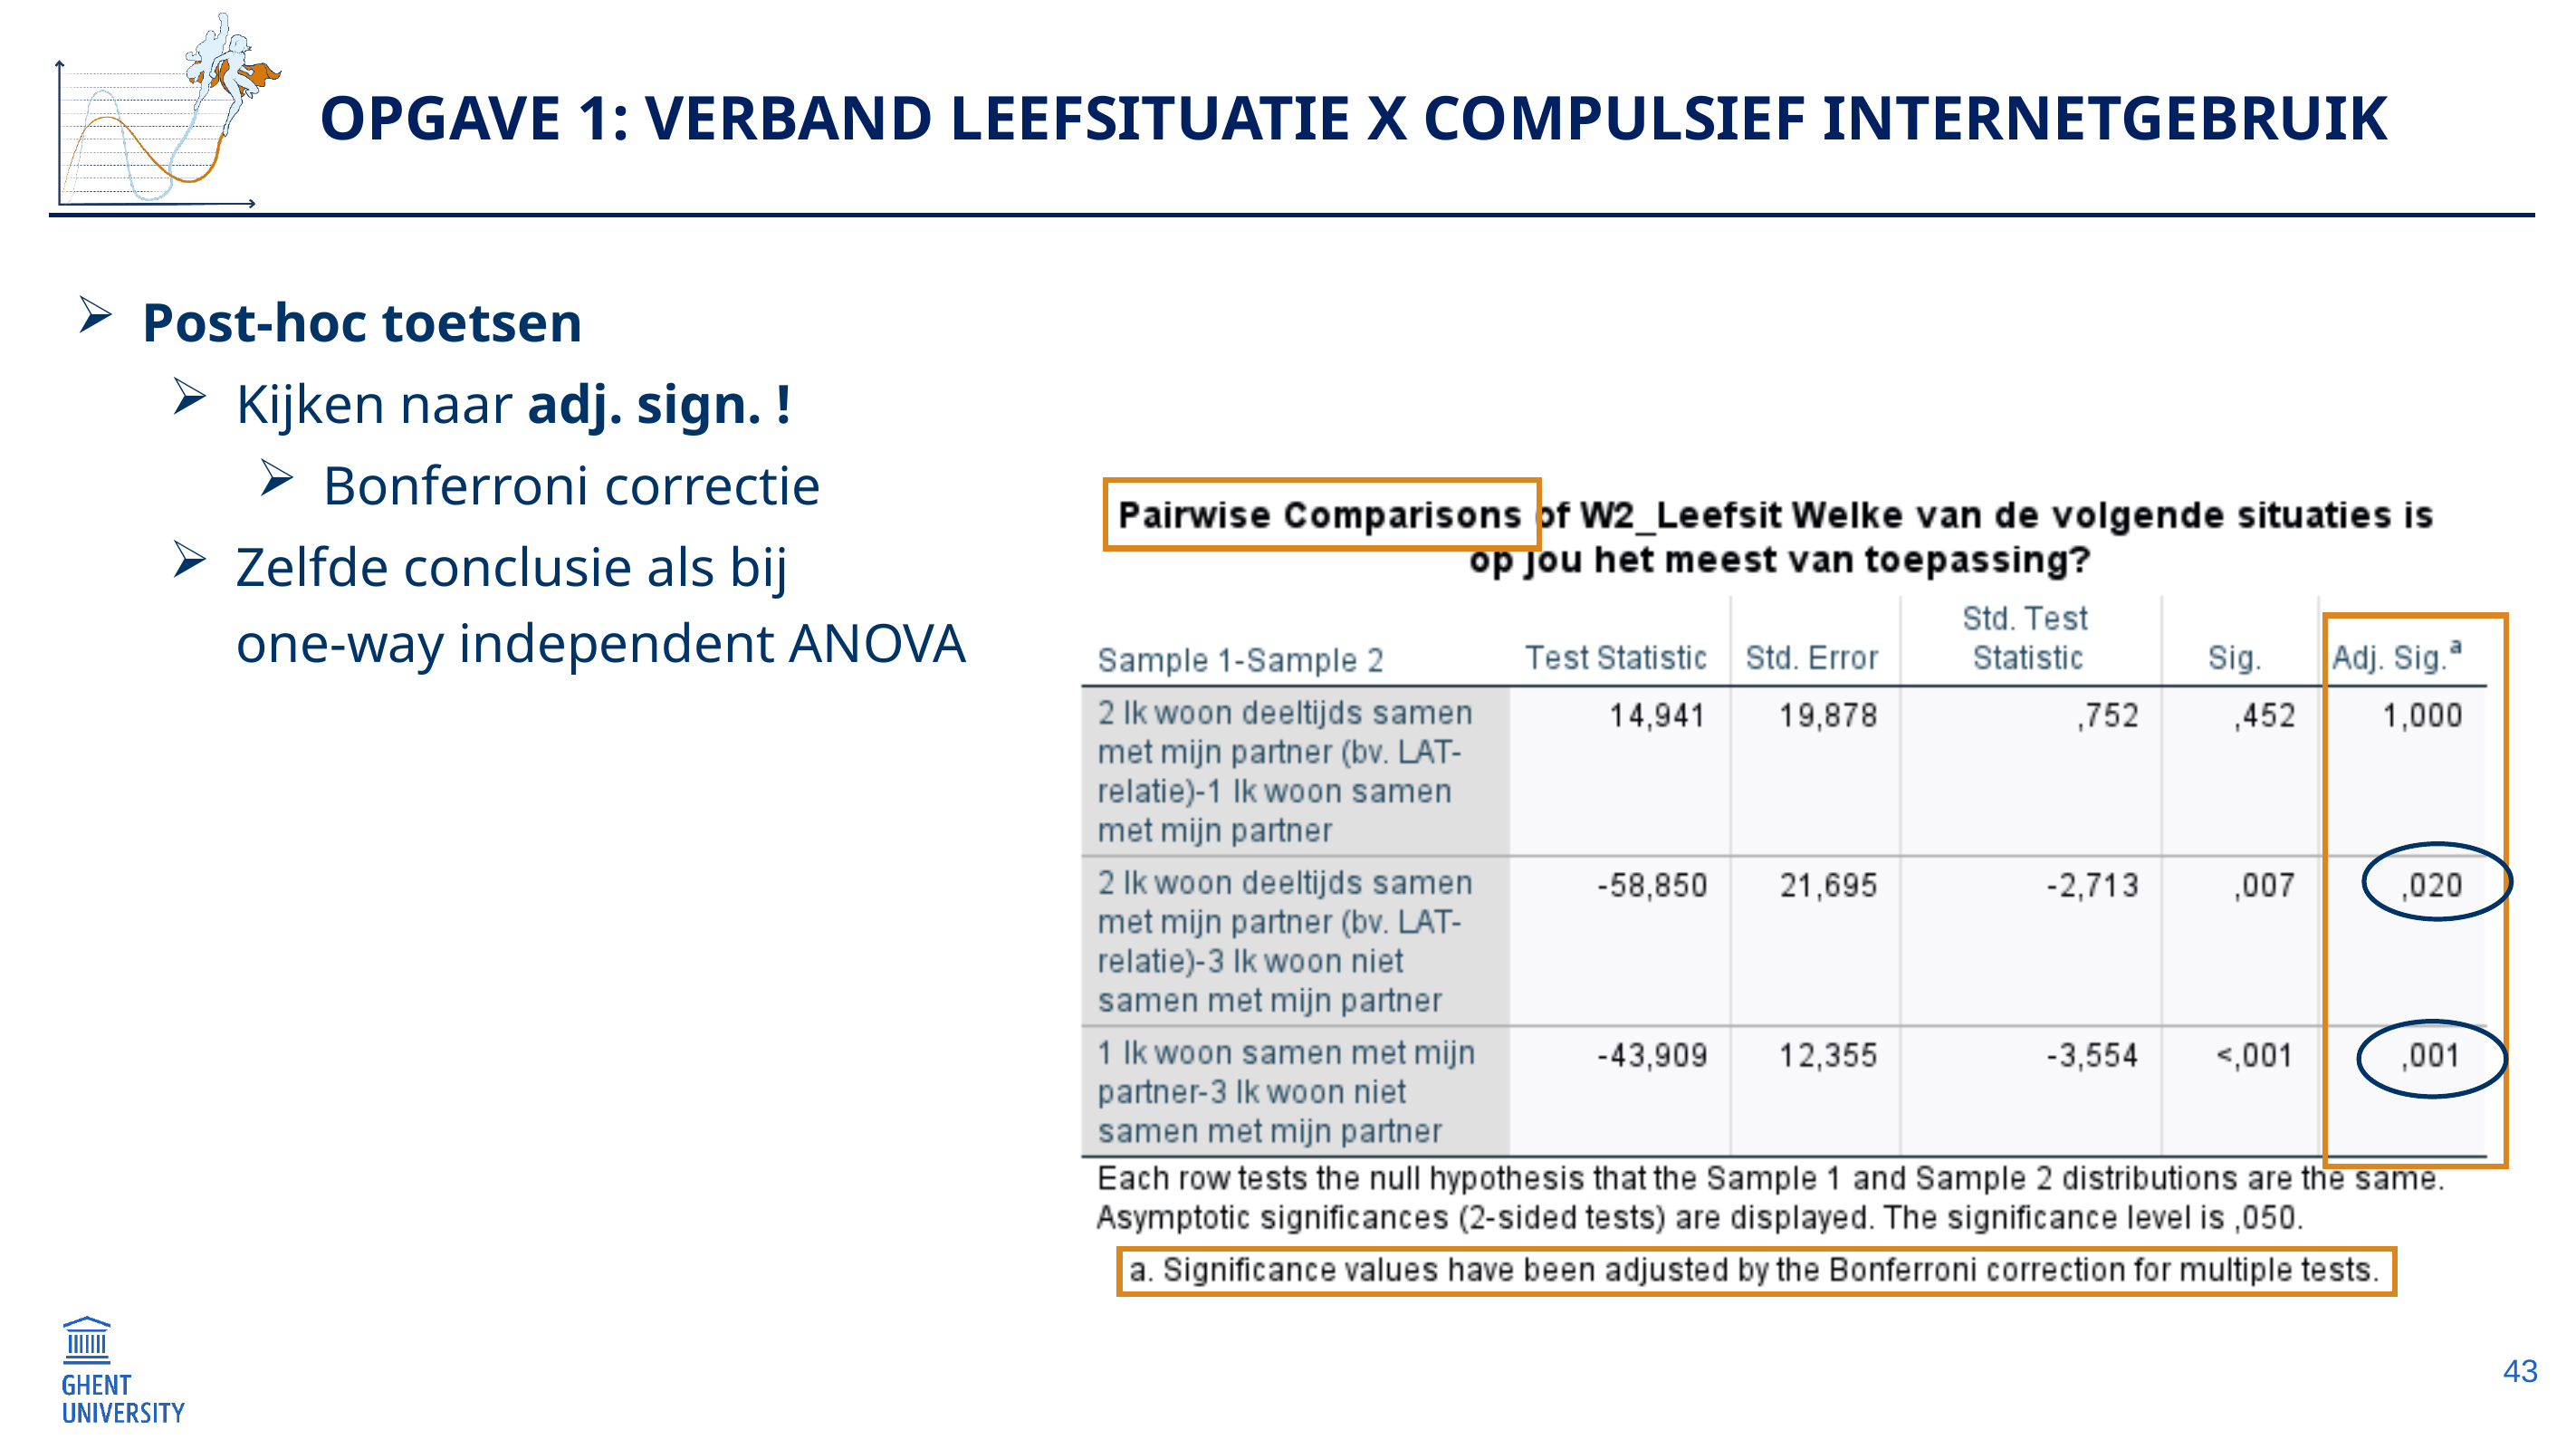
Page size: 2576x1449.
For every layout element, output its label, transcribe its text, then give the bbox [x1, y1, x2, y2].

title Opgave 1: Verband Leefsituatie x Compulsief Internetgebruik [305, 18, 2527, 159]
picture [1069, 476, 2506, 1313]
list Post-hoc toetsen Kijken naar adj. sign. ! Bonferroni correctie Zelfde conclusie als bij one-way independent ANOVA [48, 269, 2553, 1335]
picture [62, 1335, 411, 1449]
text_box [2506, 866, 2513, 897]
slide_number 43 [2415, 1330, 2553, 1408]
picture [5, 0, 306, 318]
